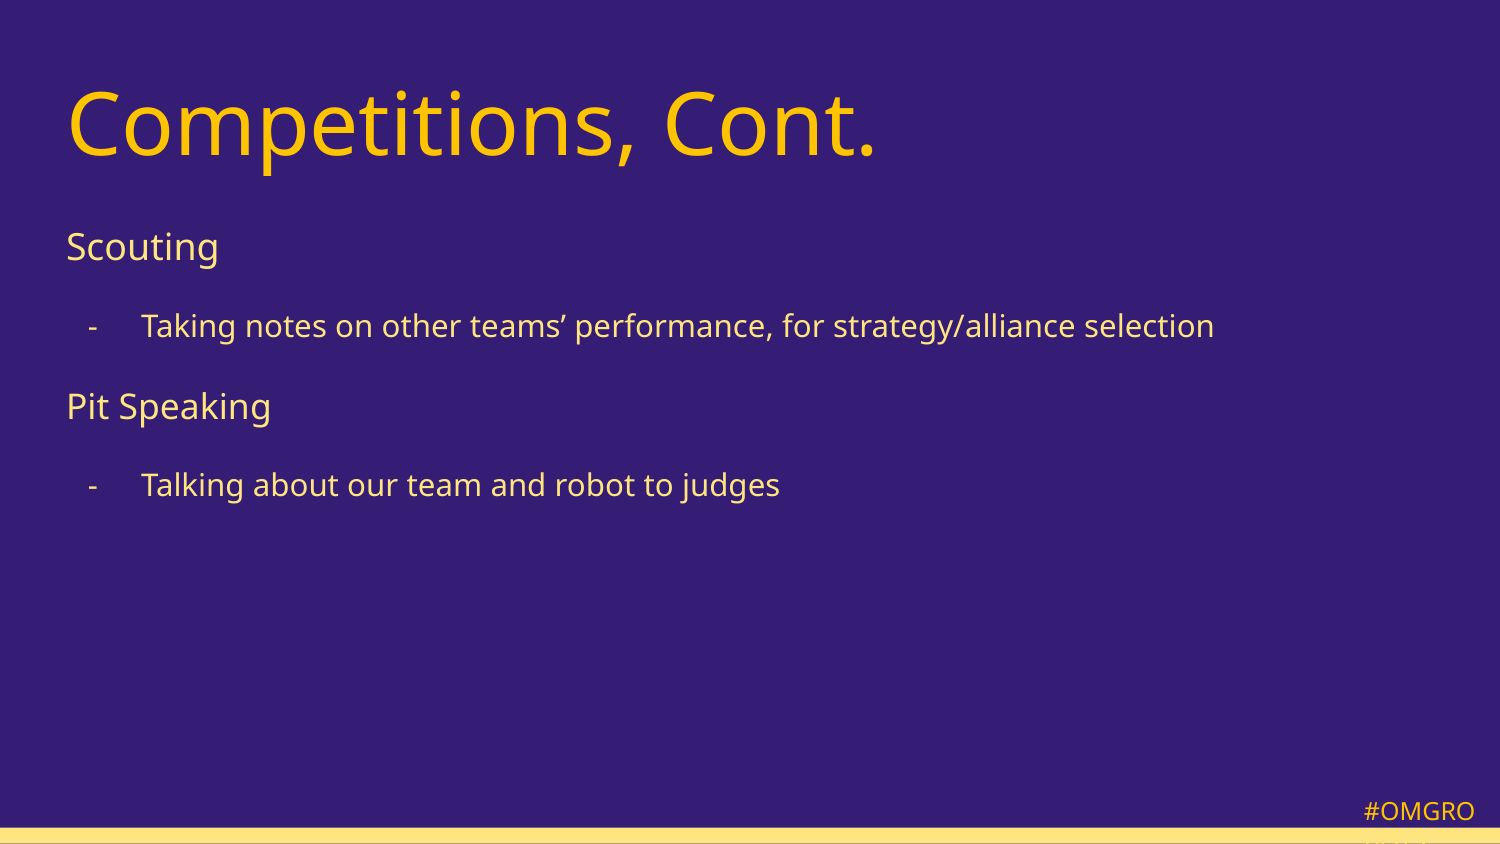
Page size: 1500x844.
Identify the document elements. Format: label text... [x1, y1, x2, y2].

title Competitions, Cont. [51, 51, 1449, 189]
list Scouting Taking notes on other teams’ performance, for strategy/alliance selection Pit Speaking Talking about our team and robot to judges [51, 200, 1449, 752]
